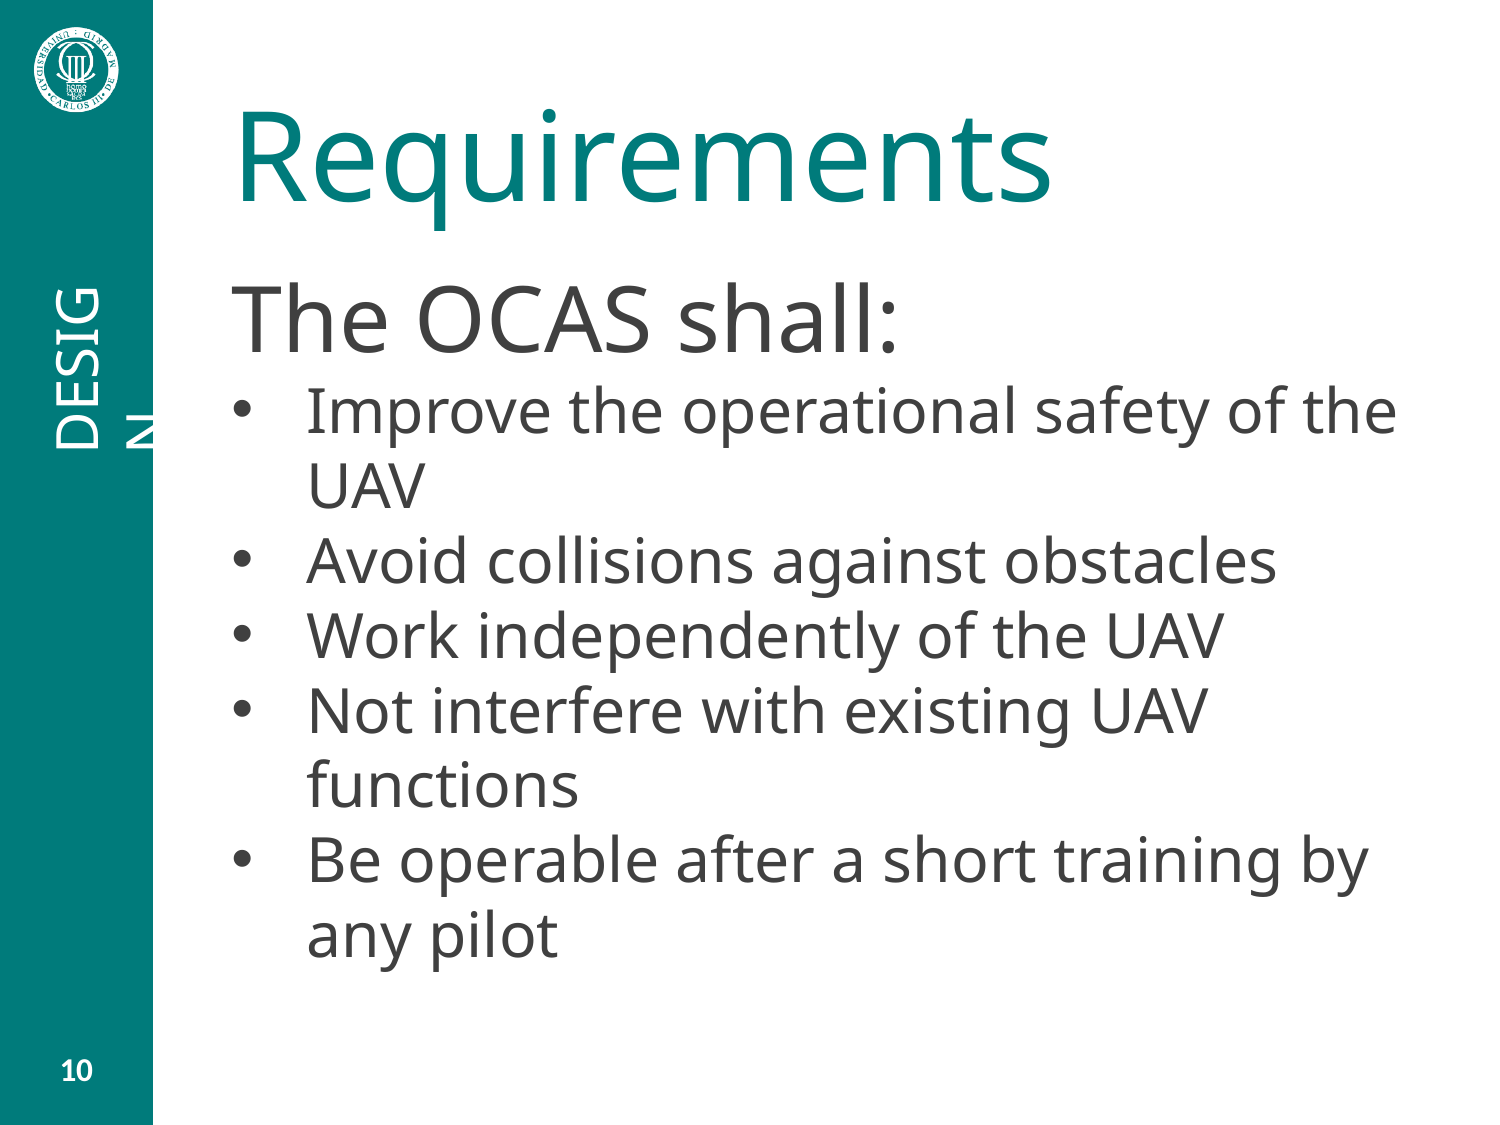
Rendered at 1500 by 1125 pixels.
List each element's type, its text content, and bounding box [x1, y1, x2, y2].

text_box Design [33, 253, 188, 469]
text_box Requirements [216, 69, 1462, 235]
slide_number 10 [42, 1038, 110, 1099]
text_box The OCAS shall: Improve the operational safety of the UAV Avoid collisions against obstacles Work independently of the UAV Not interfere with existing UAV functions Be operable after a short training by any pilot [216, 253, 1462, 978]
picture [31, 24, 122, 115]
text_box [0, 0, 154, 1125]
